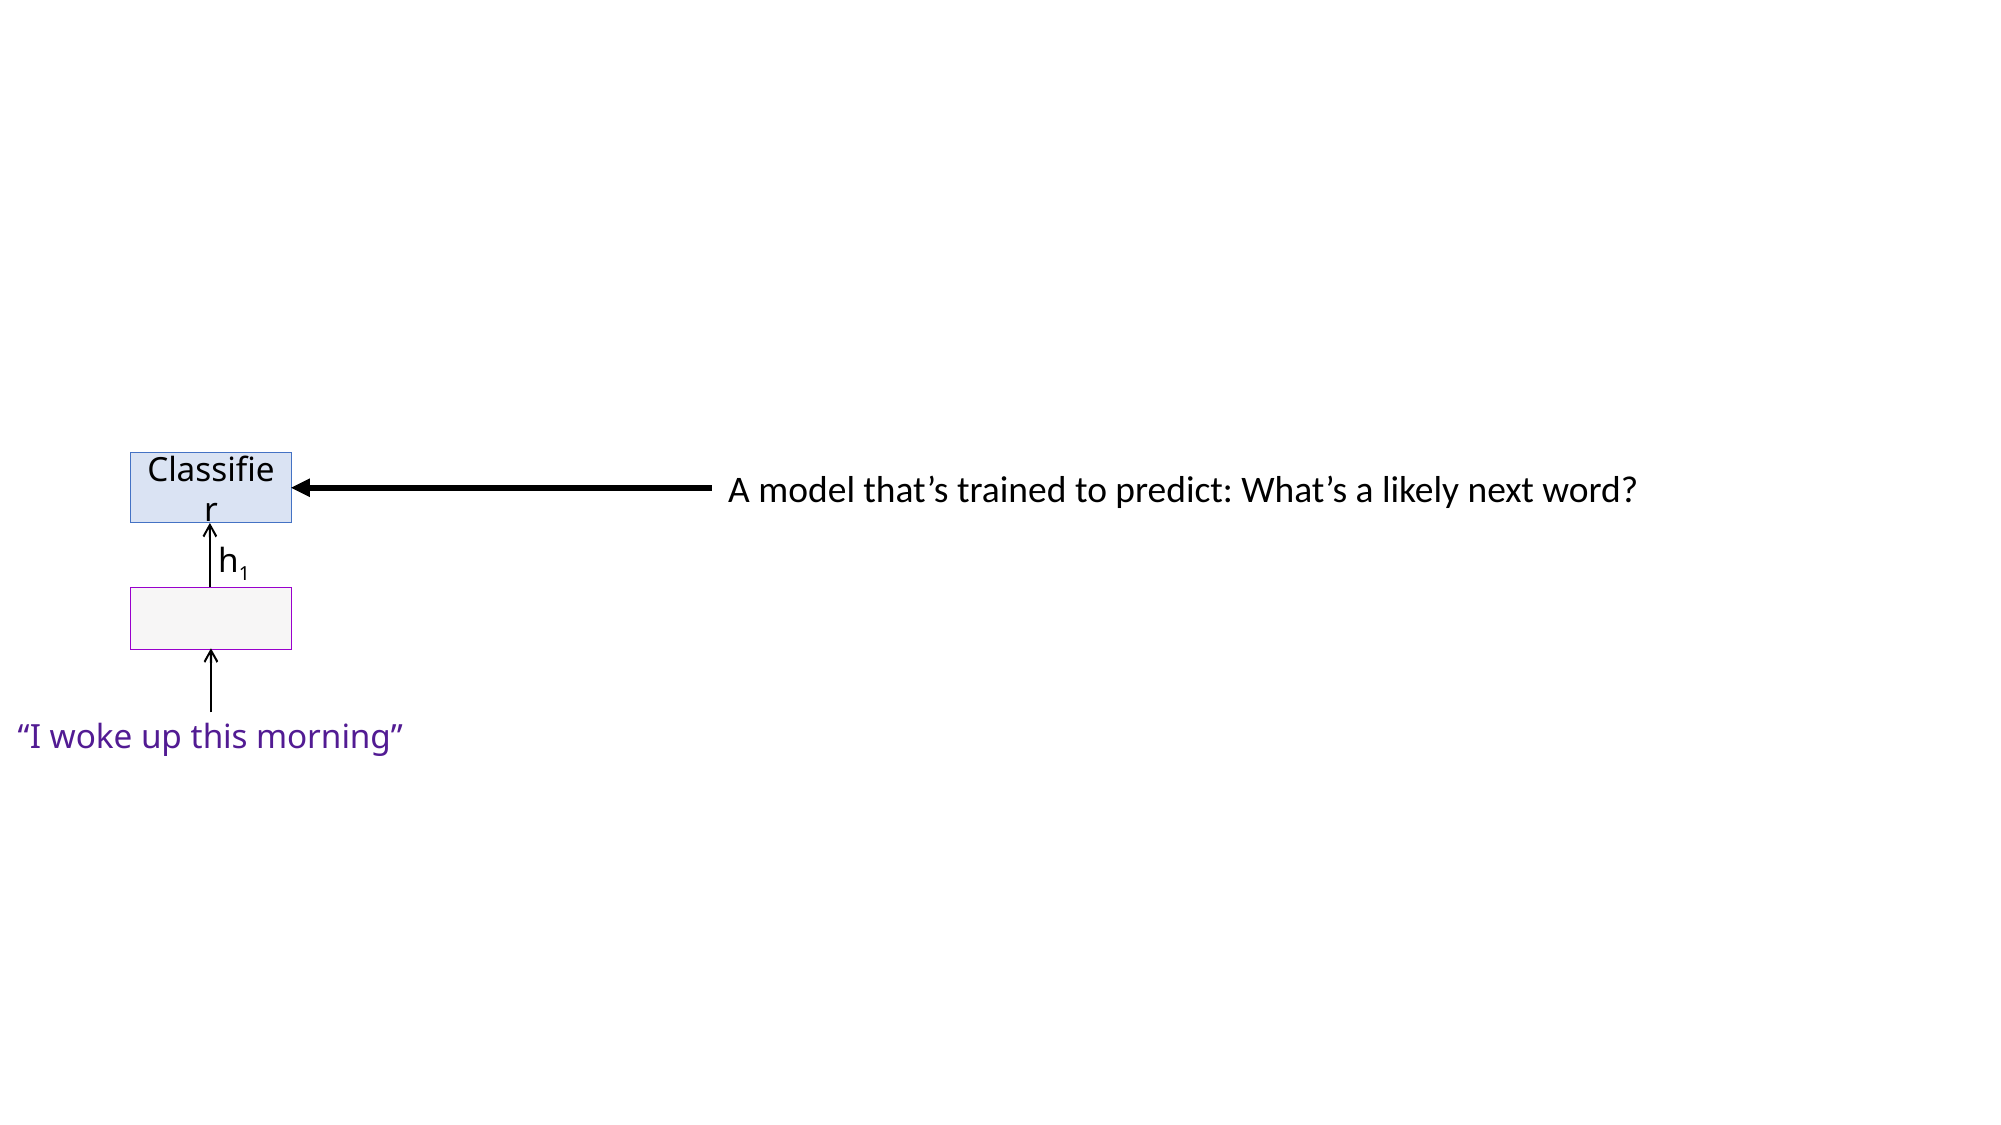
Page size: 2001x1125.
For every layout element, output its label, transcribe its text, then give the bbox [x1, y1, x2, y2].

text_box “I woke up this morning” [2, 707, 419, 763]
text_box Classifier [130, 452, 292, 523]
text_box h1 [203, 531, 265, 592]
text_box [130, 587, 292, 650]
text_box A model that’s trained to predict: What’s a likely next word? [713, 457, 1655, 518]
